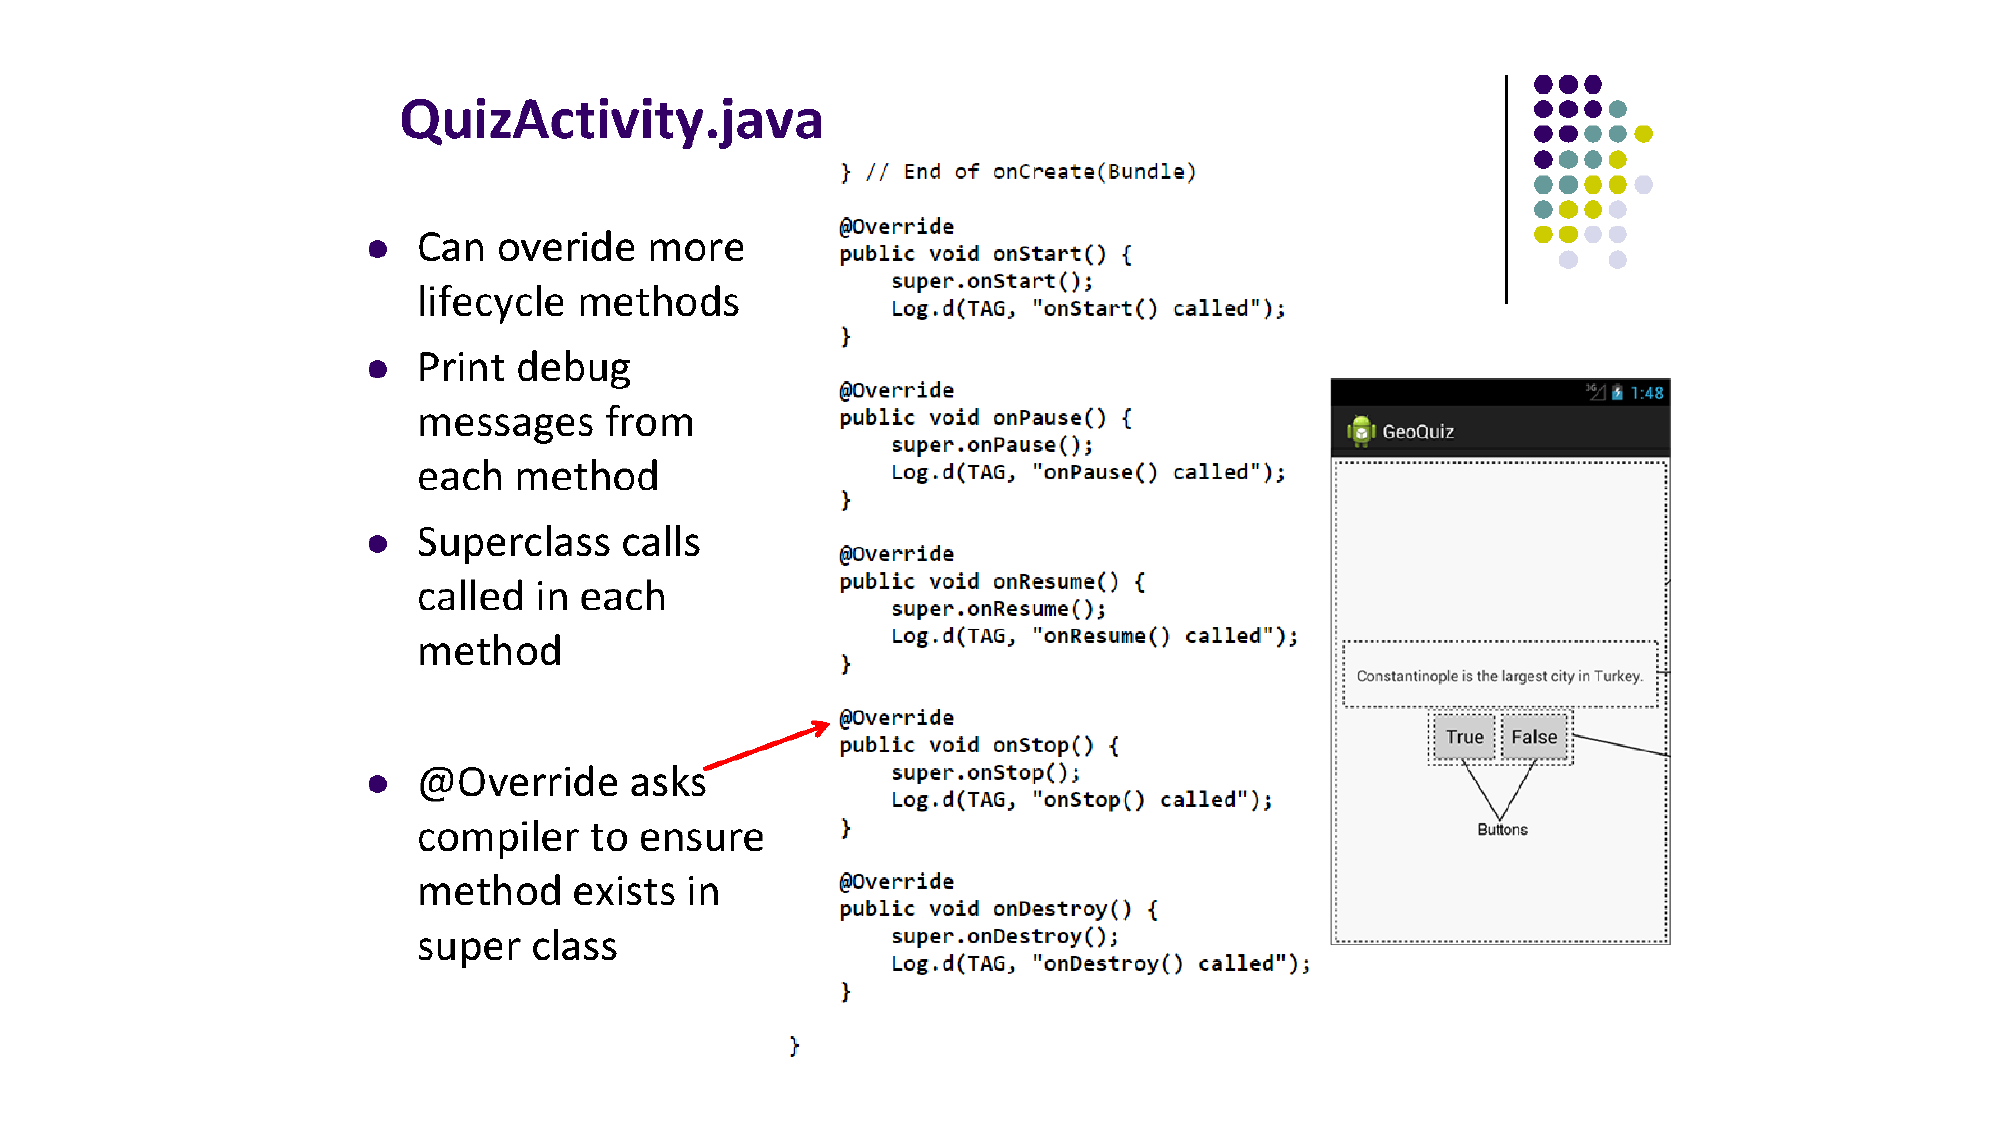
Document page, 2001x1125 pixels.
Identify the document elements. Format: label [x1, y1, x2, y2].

picture [249, 0, 1750, 1125]
